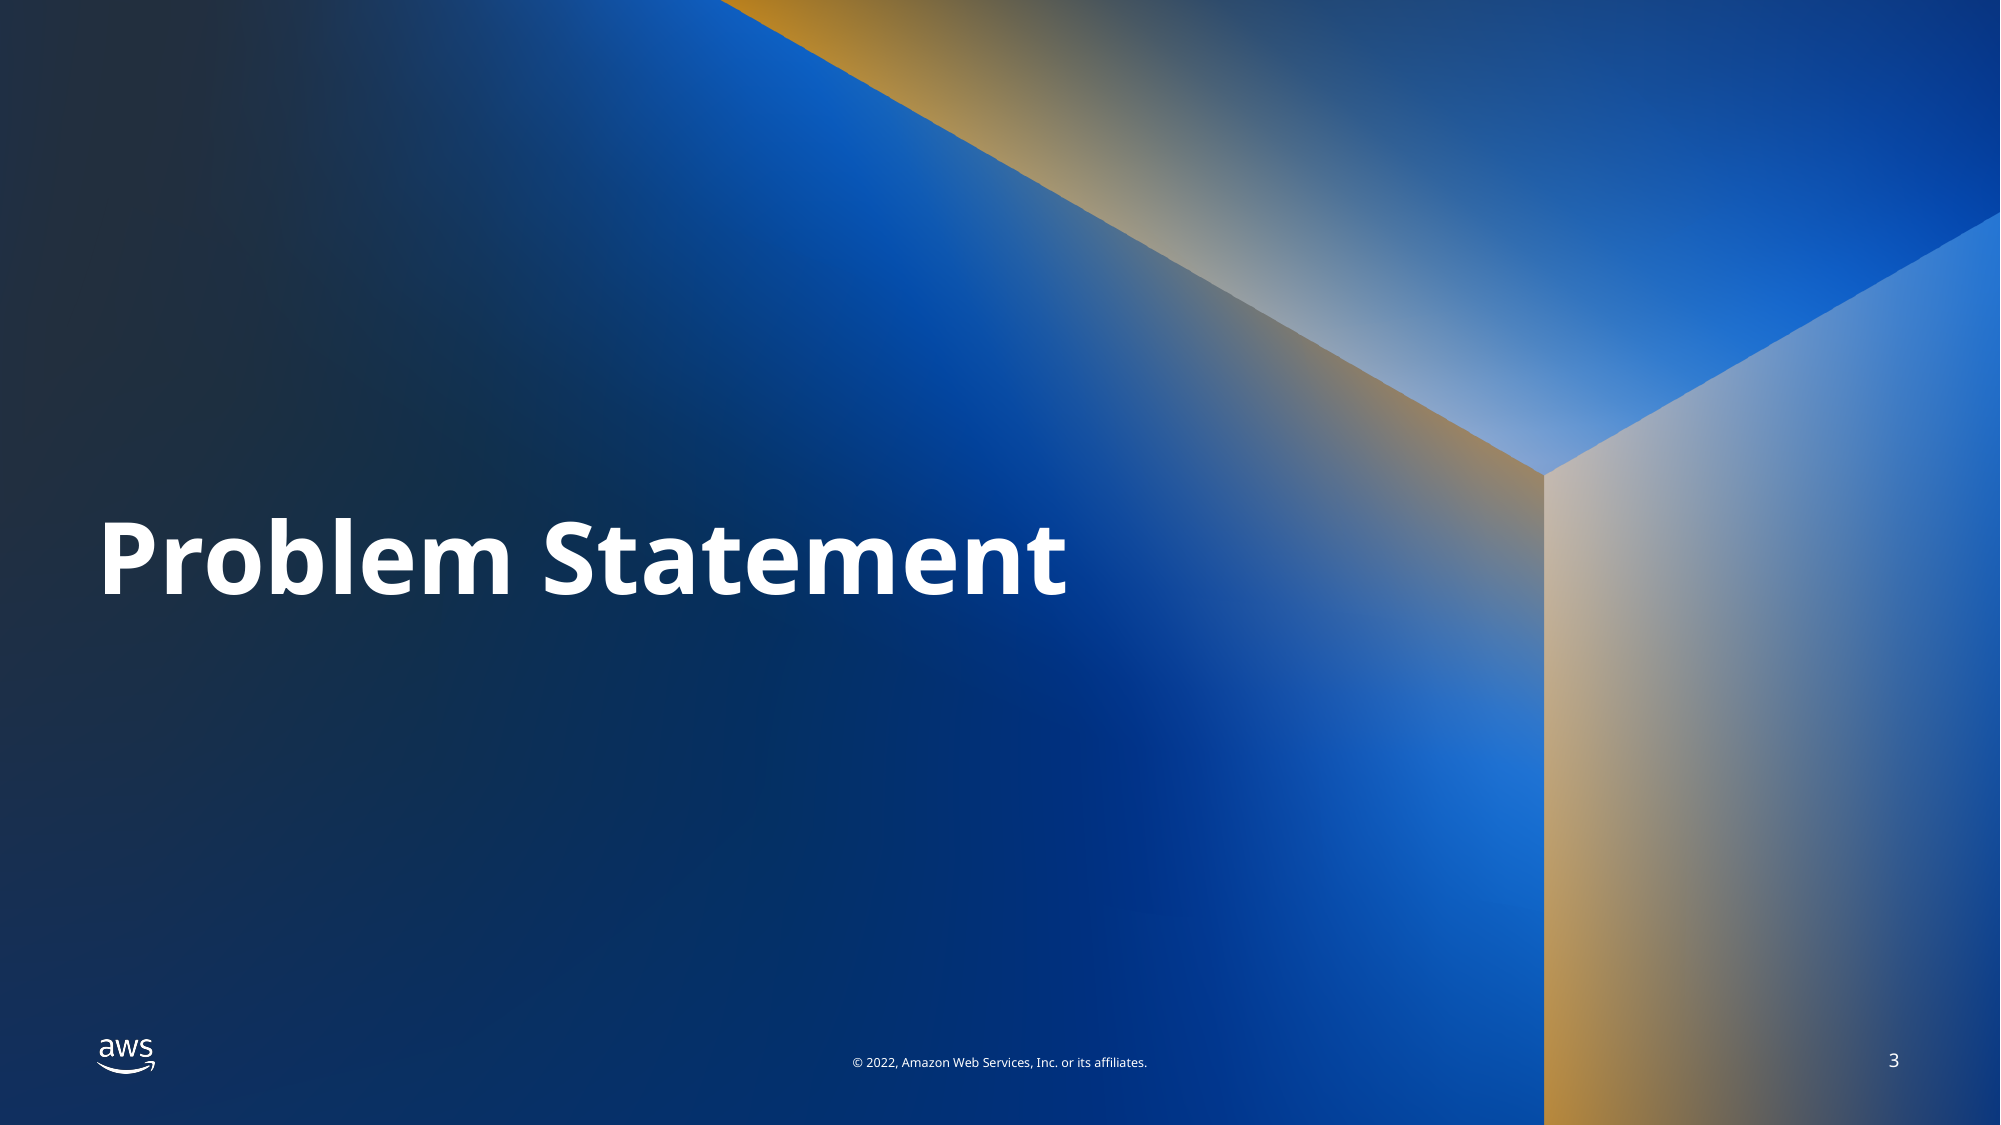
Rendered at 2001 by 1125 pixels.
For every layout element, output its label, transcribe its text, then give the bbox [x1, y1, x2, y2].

slide_number 3 [1464, 1031, 1915, 1092]
picture [0, 0, 2000, 1125]
title Problem Statement [96, 500, 1381, 625]
